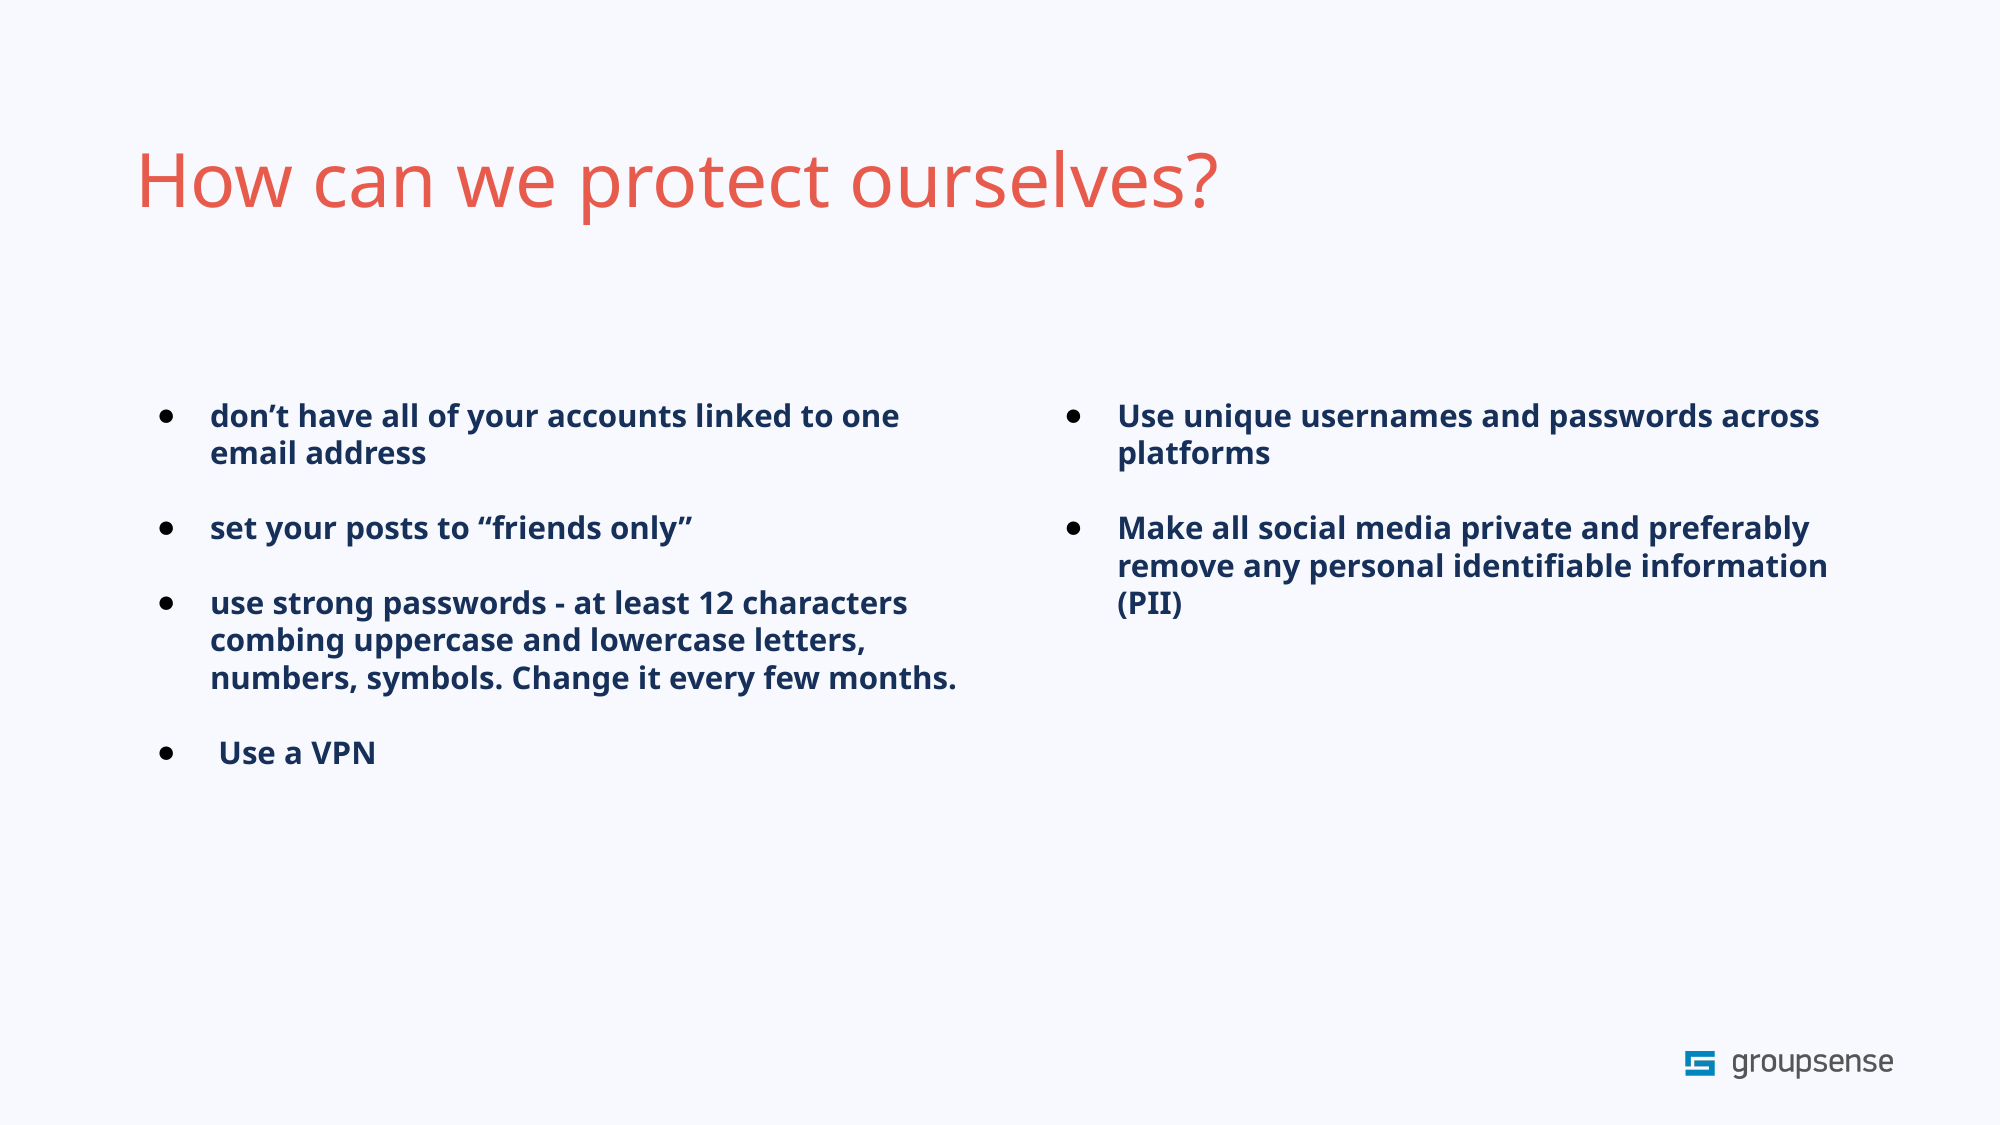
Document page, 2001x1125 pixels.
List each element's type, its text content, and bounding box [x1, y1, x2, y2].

list Use unique usernames and passwords across platforms Make all social media private and preferably remove any personal identifiable information (PII) [1027, 388, 1908, 990]
list don’t have all of your accounts linked tо one email address set your posts to “friends only” use strong passwords - at least 12 characters combing uppercase and lowercase letters, numbers, symbols. Change it every few months. Use a VPN [120, 388, 1000, 990]
picture [1684, 1051, 1894, 1079]
list How can we protect ourselves? [120, 125, 1648, 221]
